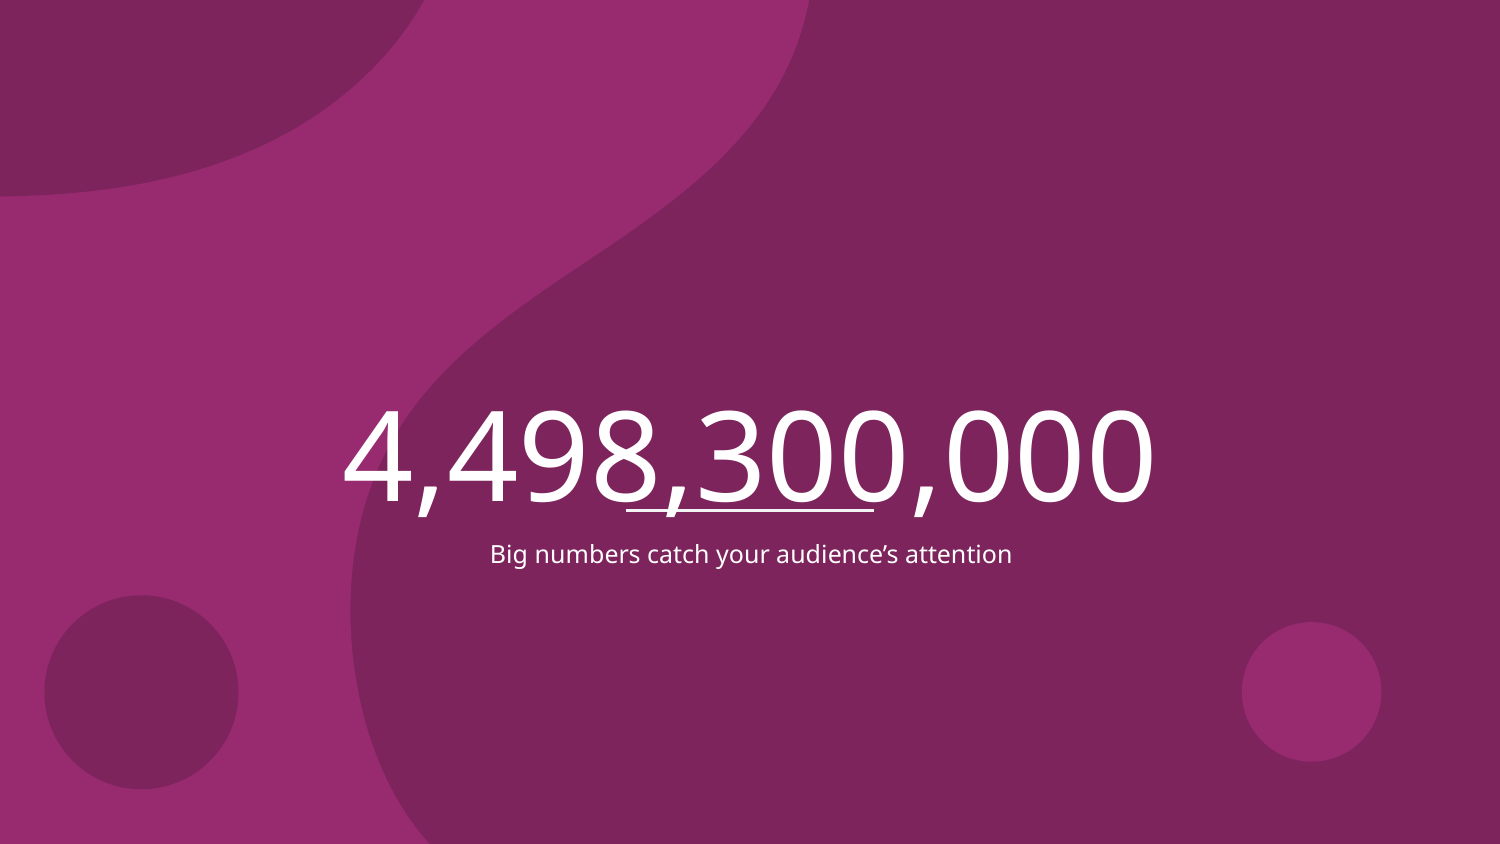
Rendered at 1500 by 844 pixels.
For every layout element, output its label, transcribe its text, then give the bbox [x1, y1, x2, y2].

title 4,498,300,000 [29, 219, 1471, 542]
subtitle Big numbers catch your audience’s attention [209, 523, 1294, 573]
